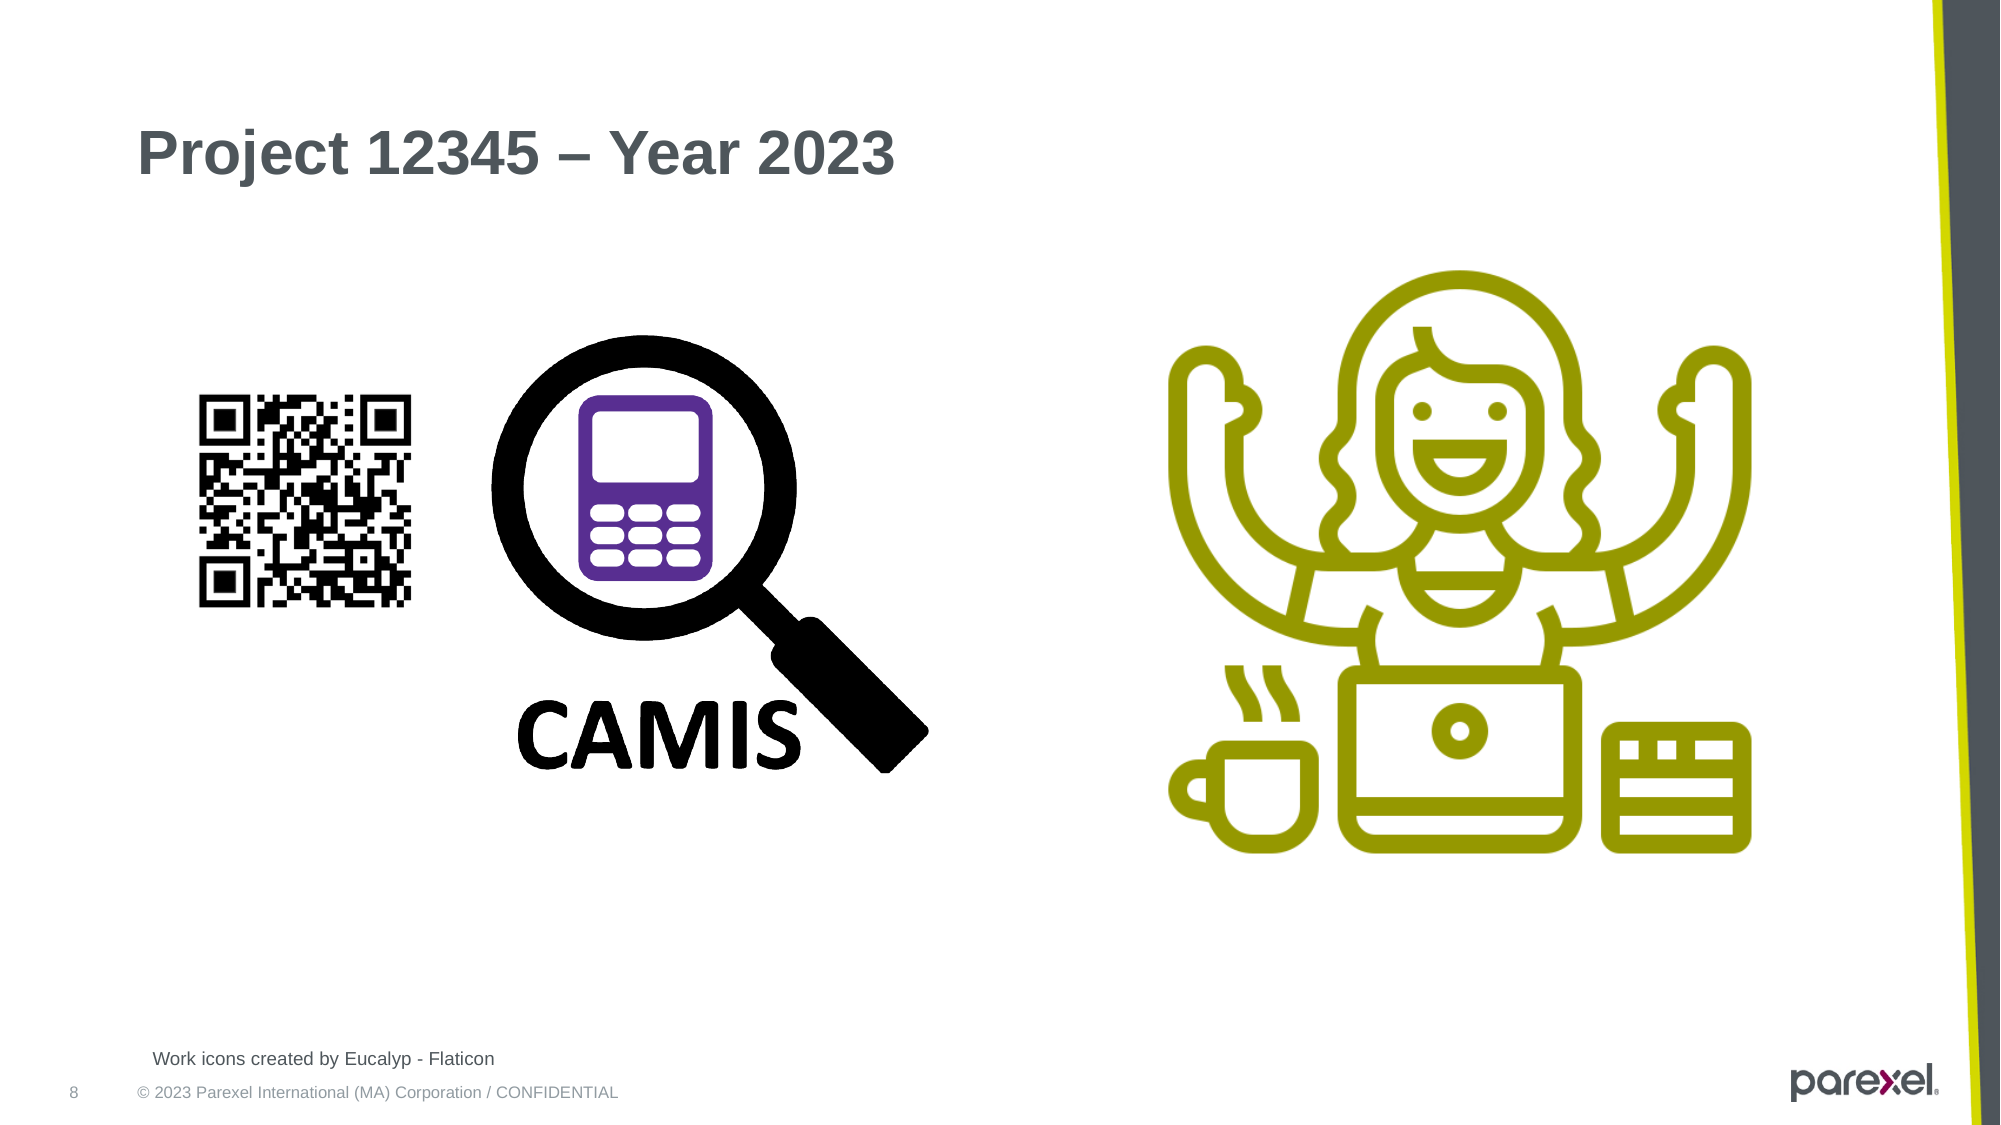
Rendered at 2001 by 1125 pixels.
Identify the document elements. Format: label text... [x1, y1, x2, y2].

text_box Work icons created by Eucalyp - Flaticon [138, 1039, 1138, 1077]
picture [196, 186, 1154, 922]
picture [1159, 261, 1761, 864]
slide_number 8 [19, 1081, 79, 1102]
picture [1791, 0, 2000, 1125]
title Project 12345 – Year 2023 [138, 28, 1865, 187]
